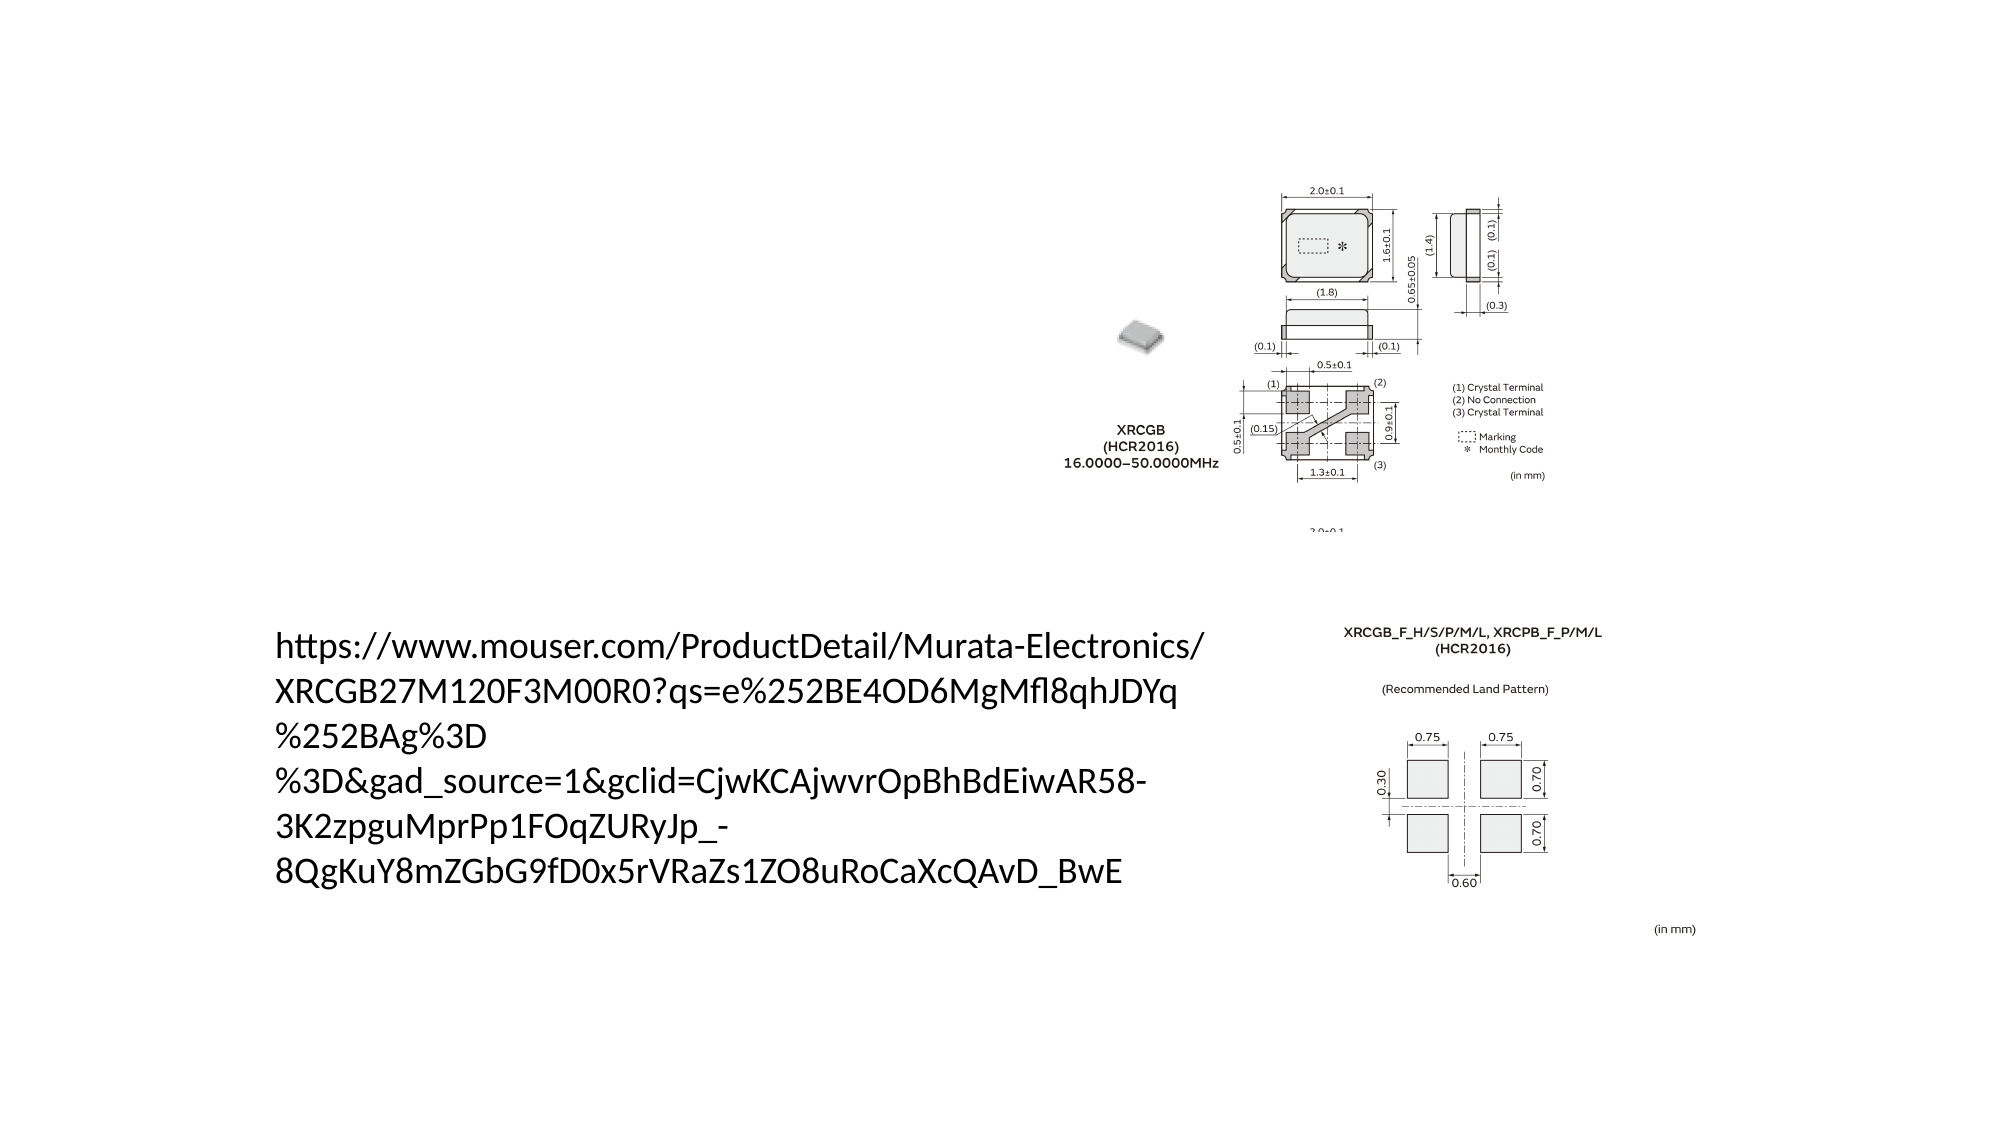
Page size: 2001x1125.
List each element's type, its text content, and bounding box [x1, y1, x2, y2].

picture [1029, 176, 1624, 532]
picture [1282, 613, 1755, 962]
text_box https://www.mouser.com/ProductDetail/Murata-Electronics/XRCGB27M120F3M00R0?qs=e%252BE4OD6MgMfl8qhJDYq%252BAg%3D%3D&gad_source=1&gclid=CjwKCAjwvrOpBhBdEiwAR58-3K2zpguMprPp1FOqZURyJp_-8QgKuY8mZGbG9fD0x5rVRaZs1ZO8uRoCaXcQAvD_BwE [260, 613, 1261, 899]
